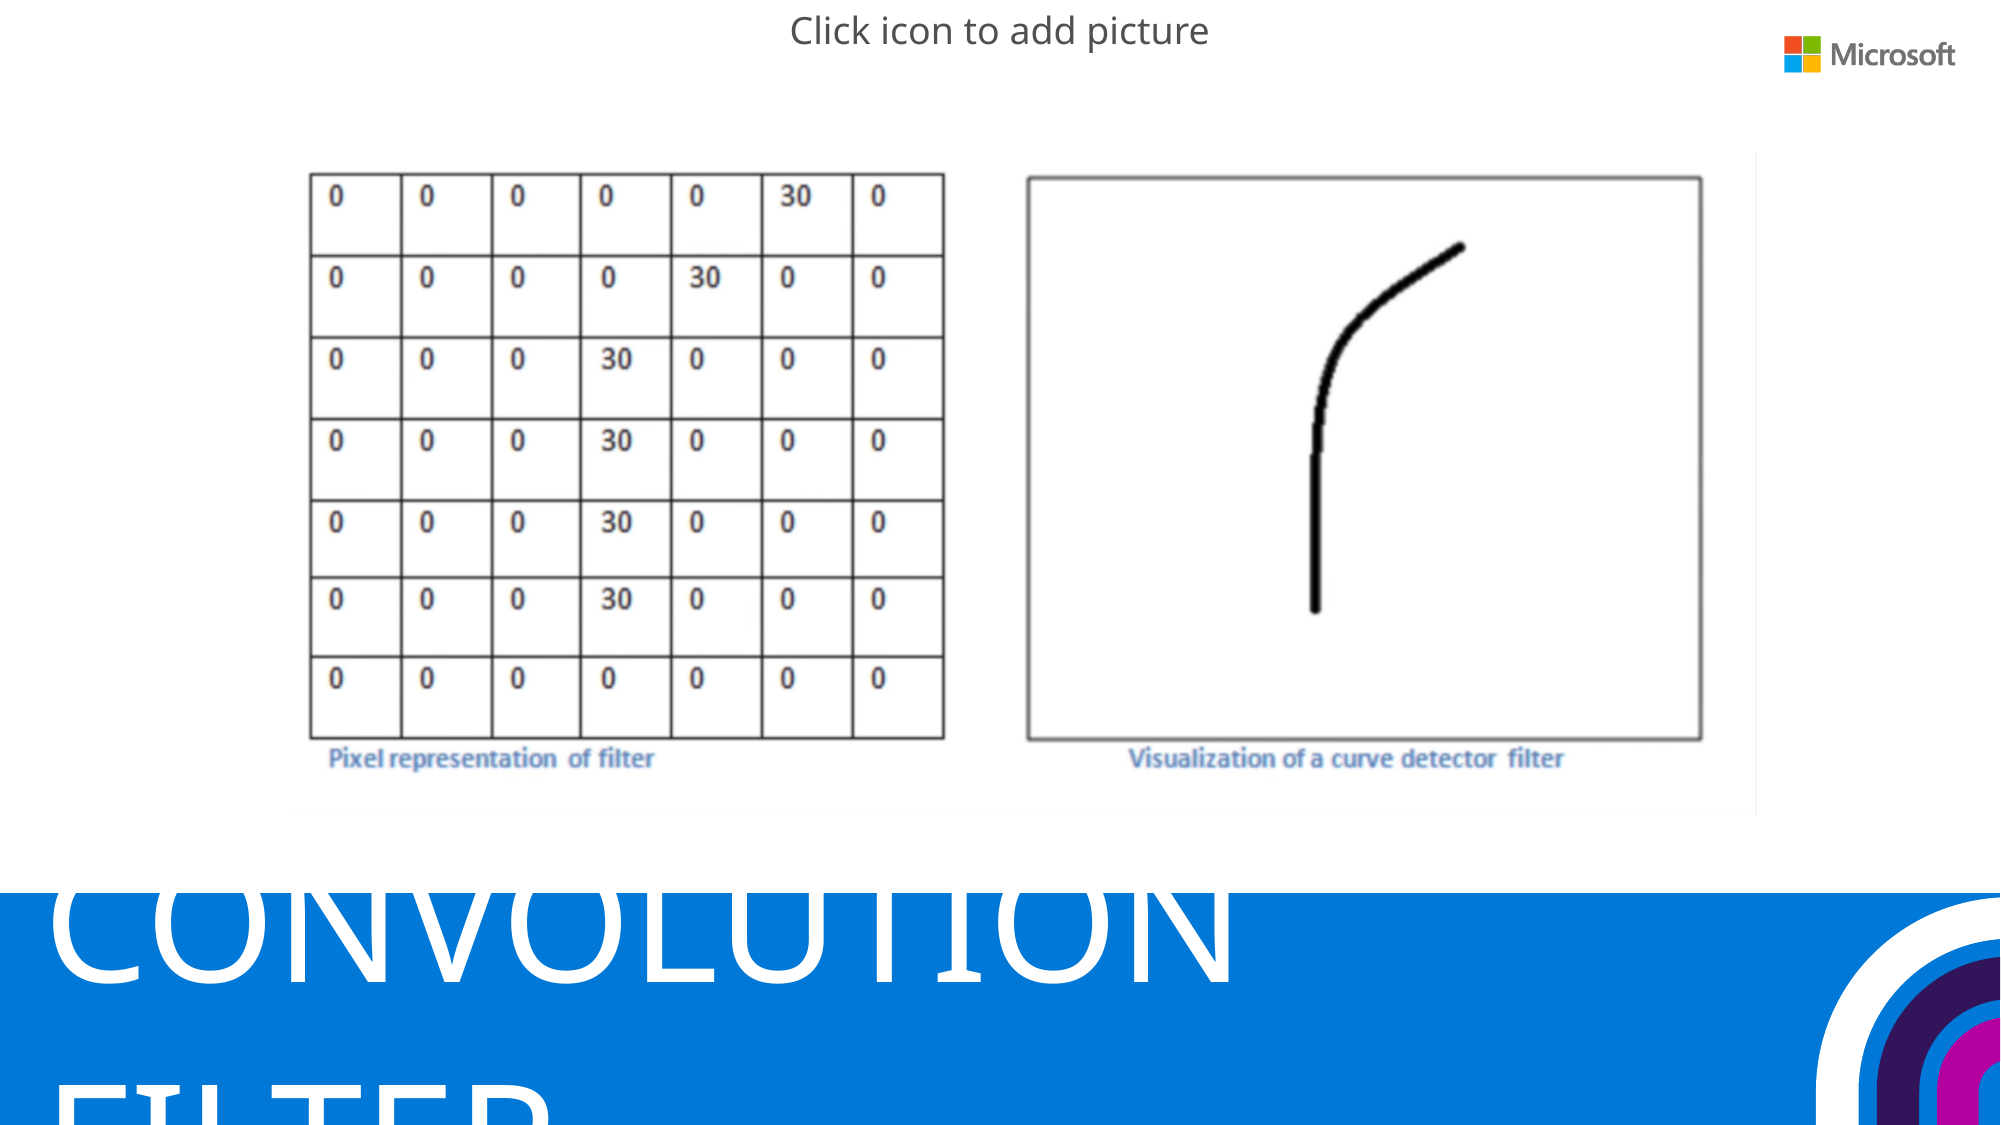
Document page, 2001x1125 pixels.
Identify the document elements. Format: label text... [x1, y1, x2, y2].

title Convolution Filter [43, 912, 1785, 1119]
picture [0, 0, 2000, 894]
